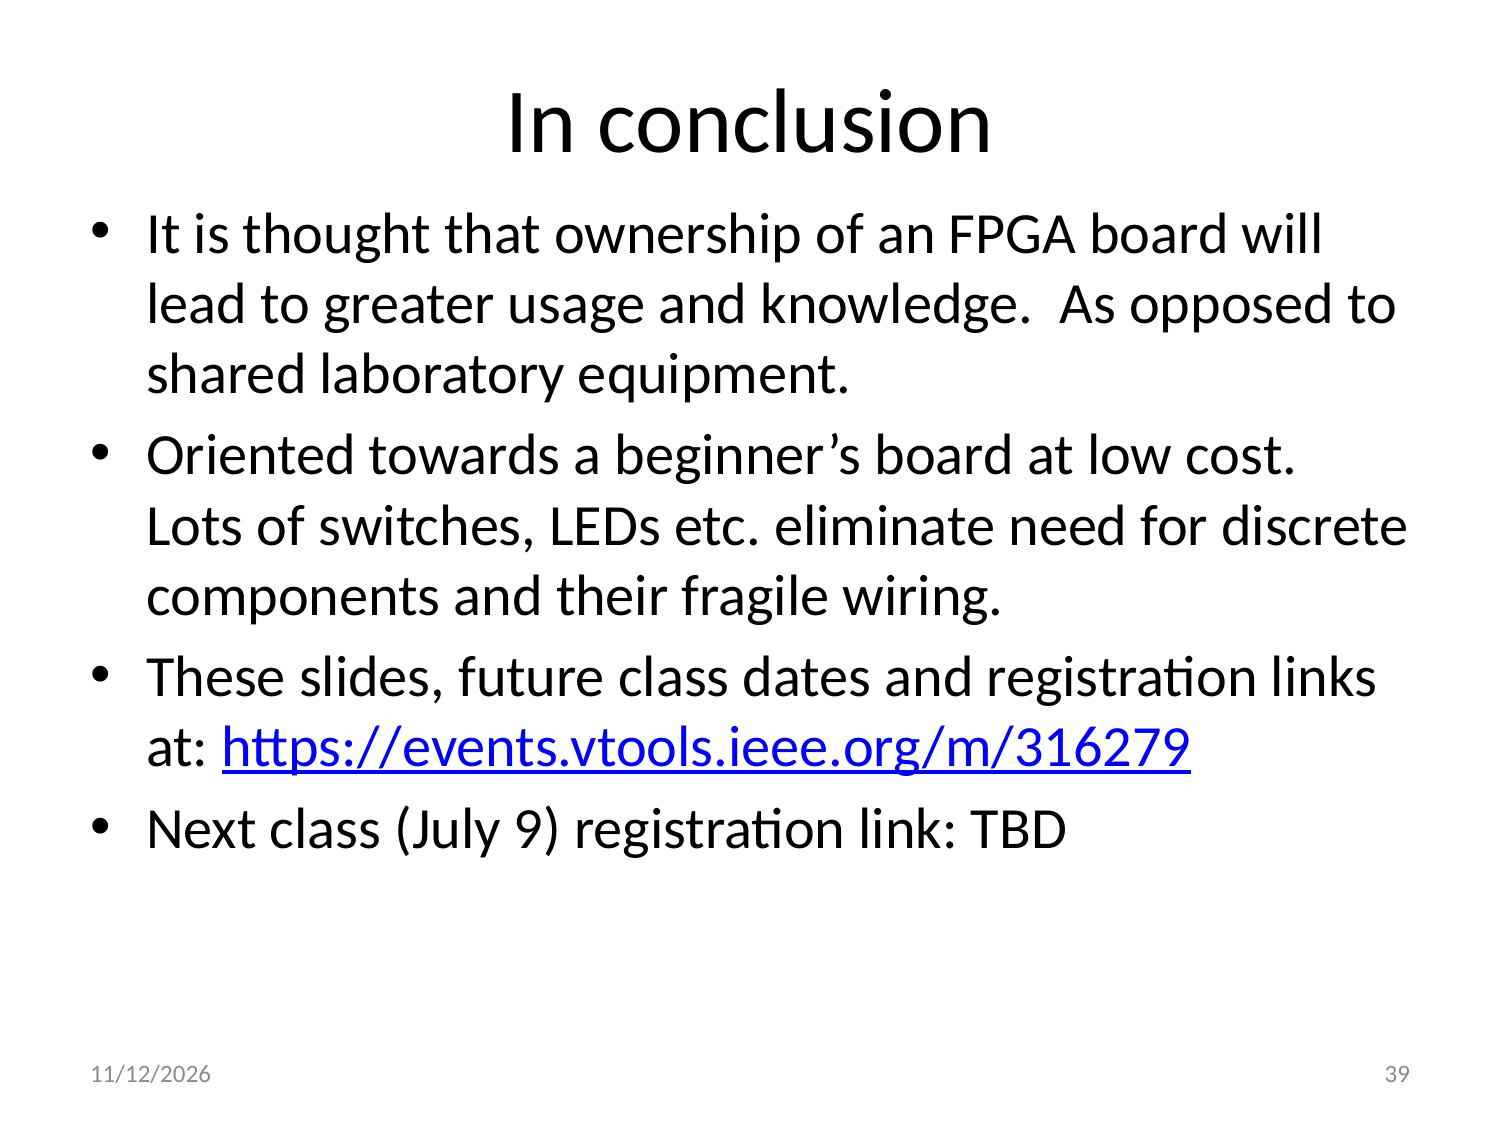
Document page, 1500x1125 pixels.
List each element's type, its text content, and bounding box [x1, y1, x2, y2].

slide_number 39 [1074, 1042, 1425, 1103]
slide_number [75, 1042, 425, 1103]
title In conclusion [75, 45, 1425, 187]
list It is thought that ownership of an FPGA board will lead to greater usage and knowledge. As opposed to shared laboratory equipment. Oriented towards a beginner’s board at low cost. Lots of switches, LEDs etc. eliminate need for discrete components and their fragile wiring. These slides, future class dates and registration links at: https://events.vtools.ieee.org/m/316279 Next class (July 9) registration link: TBD [75, 187, 1425, 1013]
